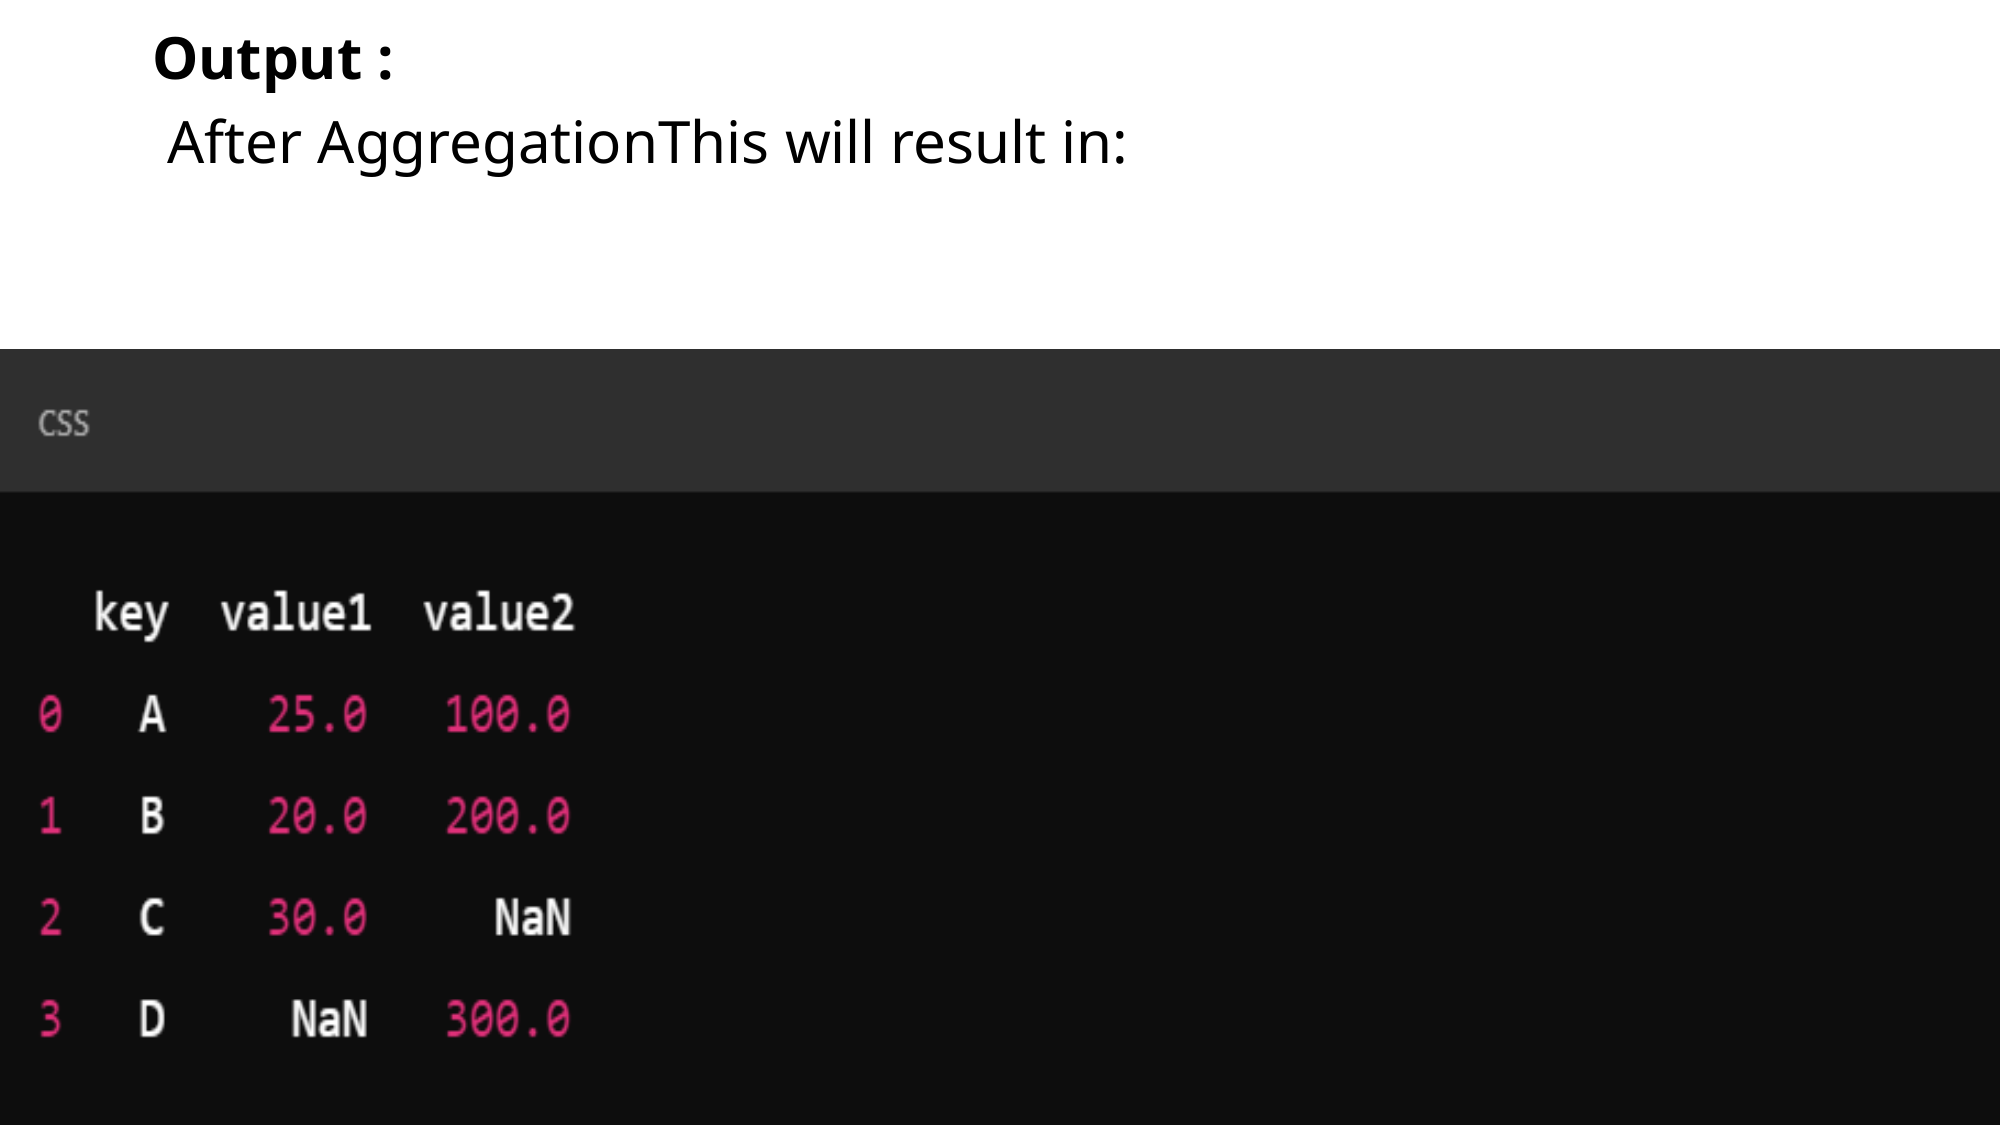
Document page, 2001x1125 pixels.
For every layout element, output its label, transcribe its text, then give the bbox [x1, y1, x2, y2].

picture [0, 349, 2000, 1125]
list Output : After AggregationThis will result in: [137, 21, 1863, 349]
